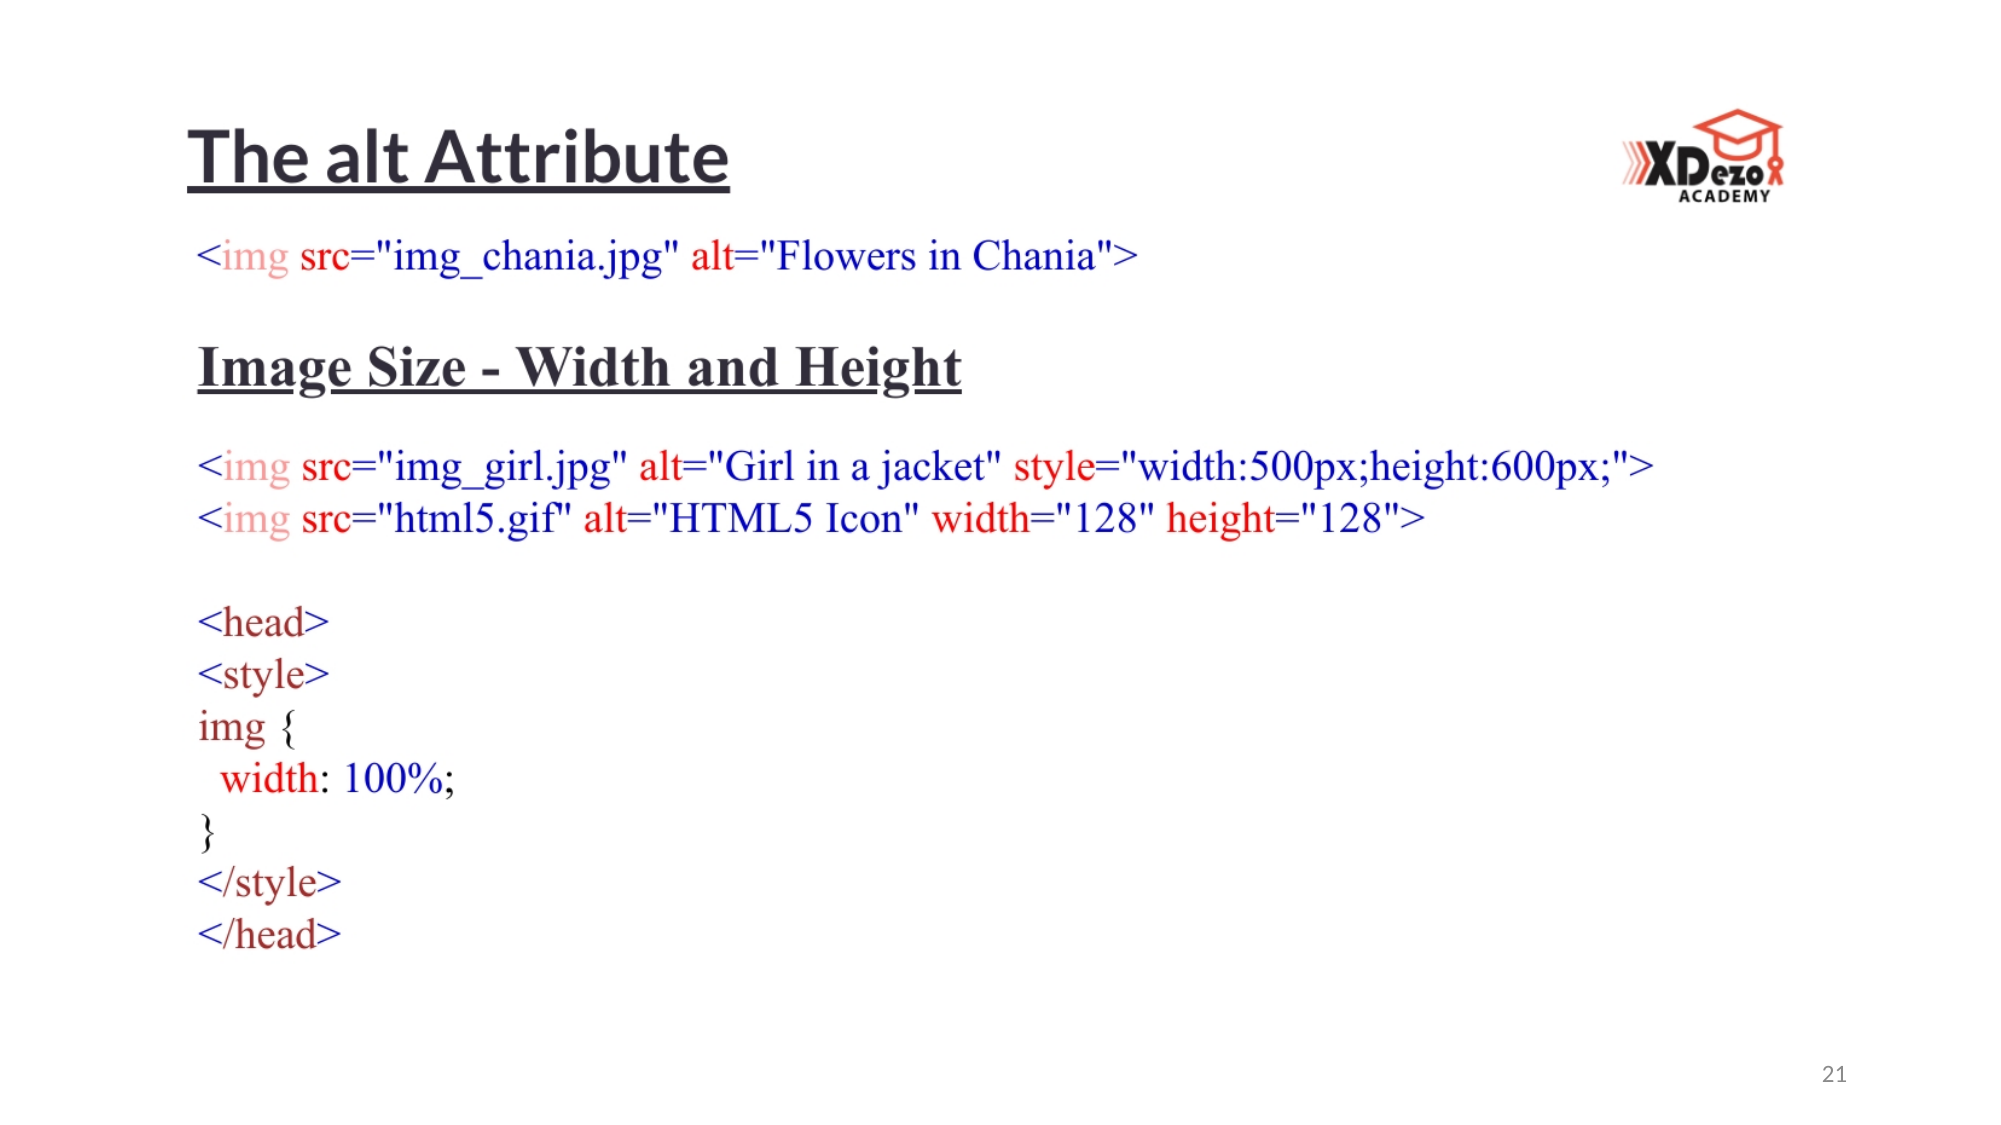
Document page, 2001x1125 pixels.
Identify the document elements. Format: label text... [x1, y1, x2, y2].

picture [163, 93, 1814, 1022]
slide_number 21 [1412, 1042, 1863, 1103]
